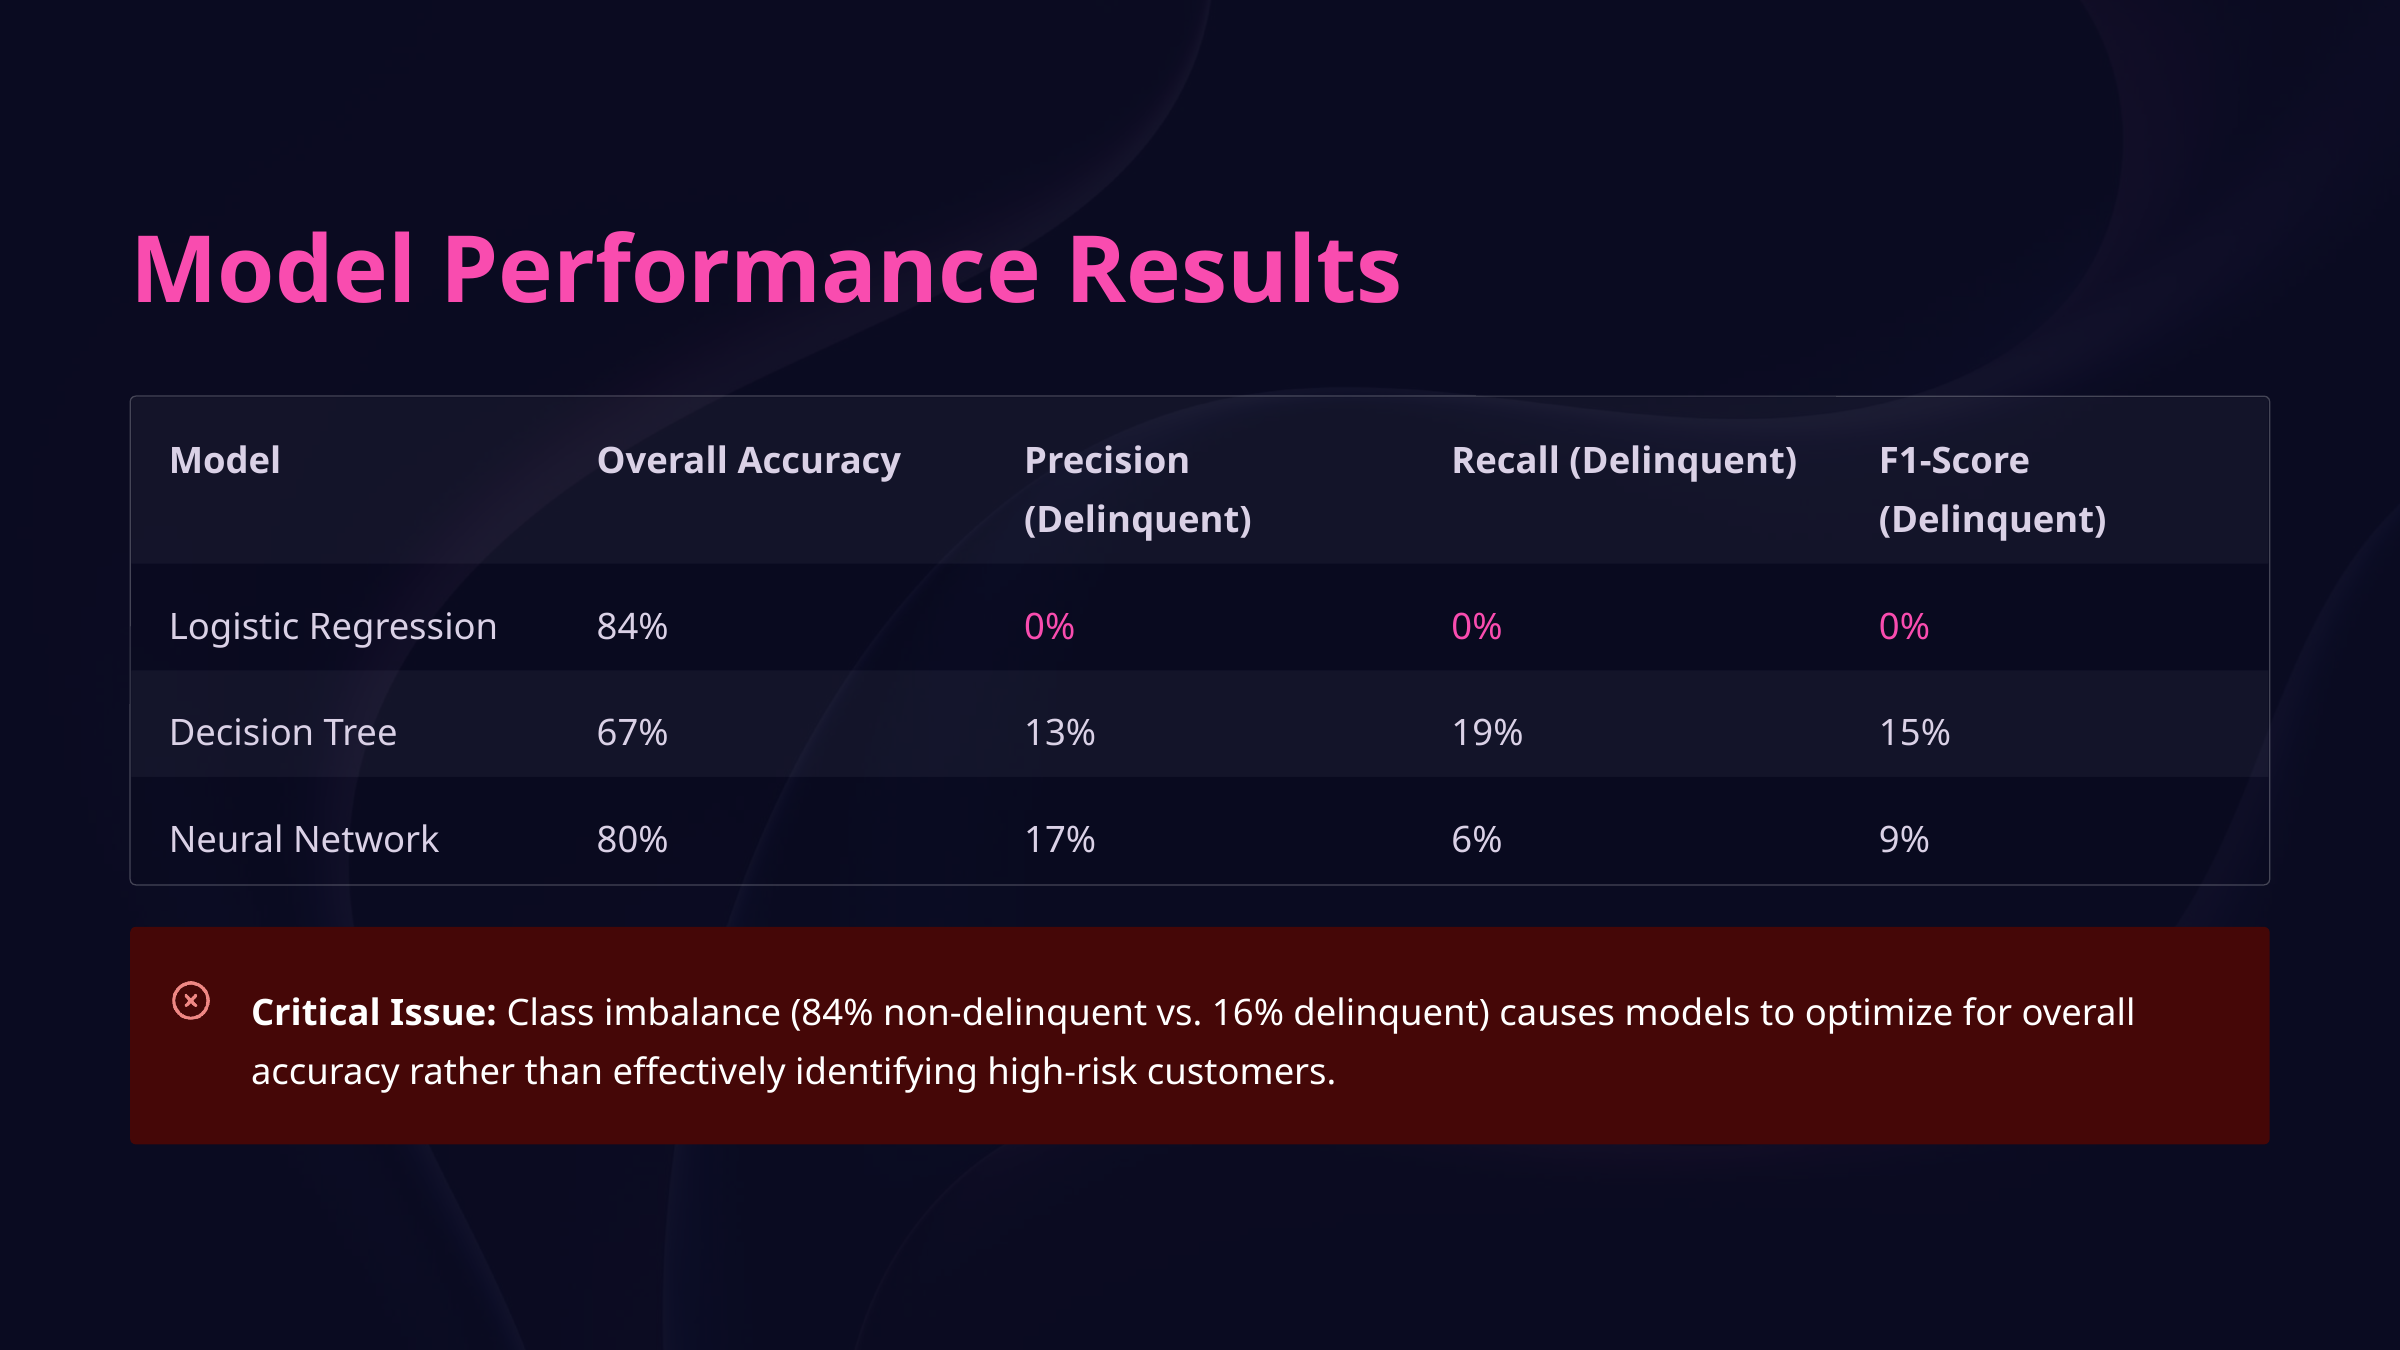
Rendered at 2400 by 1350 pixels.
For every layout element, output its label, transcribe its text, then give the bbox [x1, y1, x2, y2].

text_box Overall Accuracy [596, 421, 949, 481]
text_box [130, 926, 2270, 1145]
text_box Model [168, 421, 522, 481]
text_box 15% [1878, 693, 2232, 754]
text_box 6% [1451, 800, 1804, 861]
text_box 0% [1878, 587, 2232, 647]
text_box Neural Network [168, 800, 522, 861]
text_box 67% [596, 693, 949, 754]
text_box 80% [596, 800, 949, 861]
text_box 0% [1024, 587, 1376, 647]
text_box 84% [596, 587, 949, 647]
text_box 17% [1024, 800, 1376, 861]
text_box [131, 776, 2269, 884]
text_box 13% [1024, 693, 1376, 754]
text_box Critical Issue: Class imbalance (84% non-delinquent vs. 16% delinquent) causes models to optimize for overall accuracy rather than effectively identifying high-risk customers. [251, 973, 2233, 1093]
text_box Decision Tree [168, 693, 522, 754]
text_box Recall (Delinquent) [1451, 421, 1804, 481]
text_box [131, 670, 2269, 776]
text_box 9% [1878, 800, 2232, 861]
text_box 19% [1451, 693, 1804, 754]
text_box 0% [1451, 587, 1804, 647]
text_box Logistic Regression [168, 587, 522, 647]
text_box Precision (Delinquent) [1024, 421, 1376, 540]
text_box [131, 397, 2269, 563]
text_box Model Performance Results [130, 205, 1293, 322]
text_box F1-Score (Delinquent) [1878, 421, 2232, 540]
text_box [131, 563, 2269, 670]
picture [167, 981, 214, 1020]
